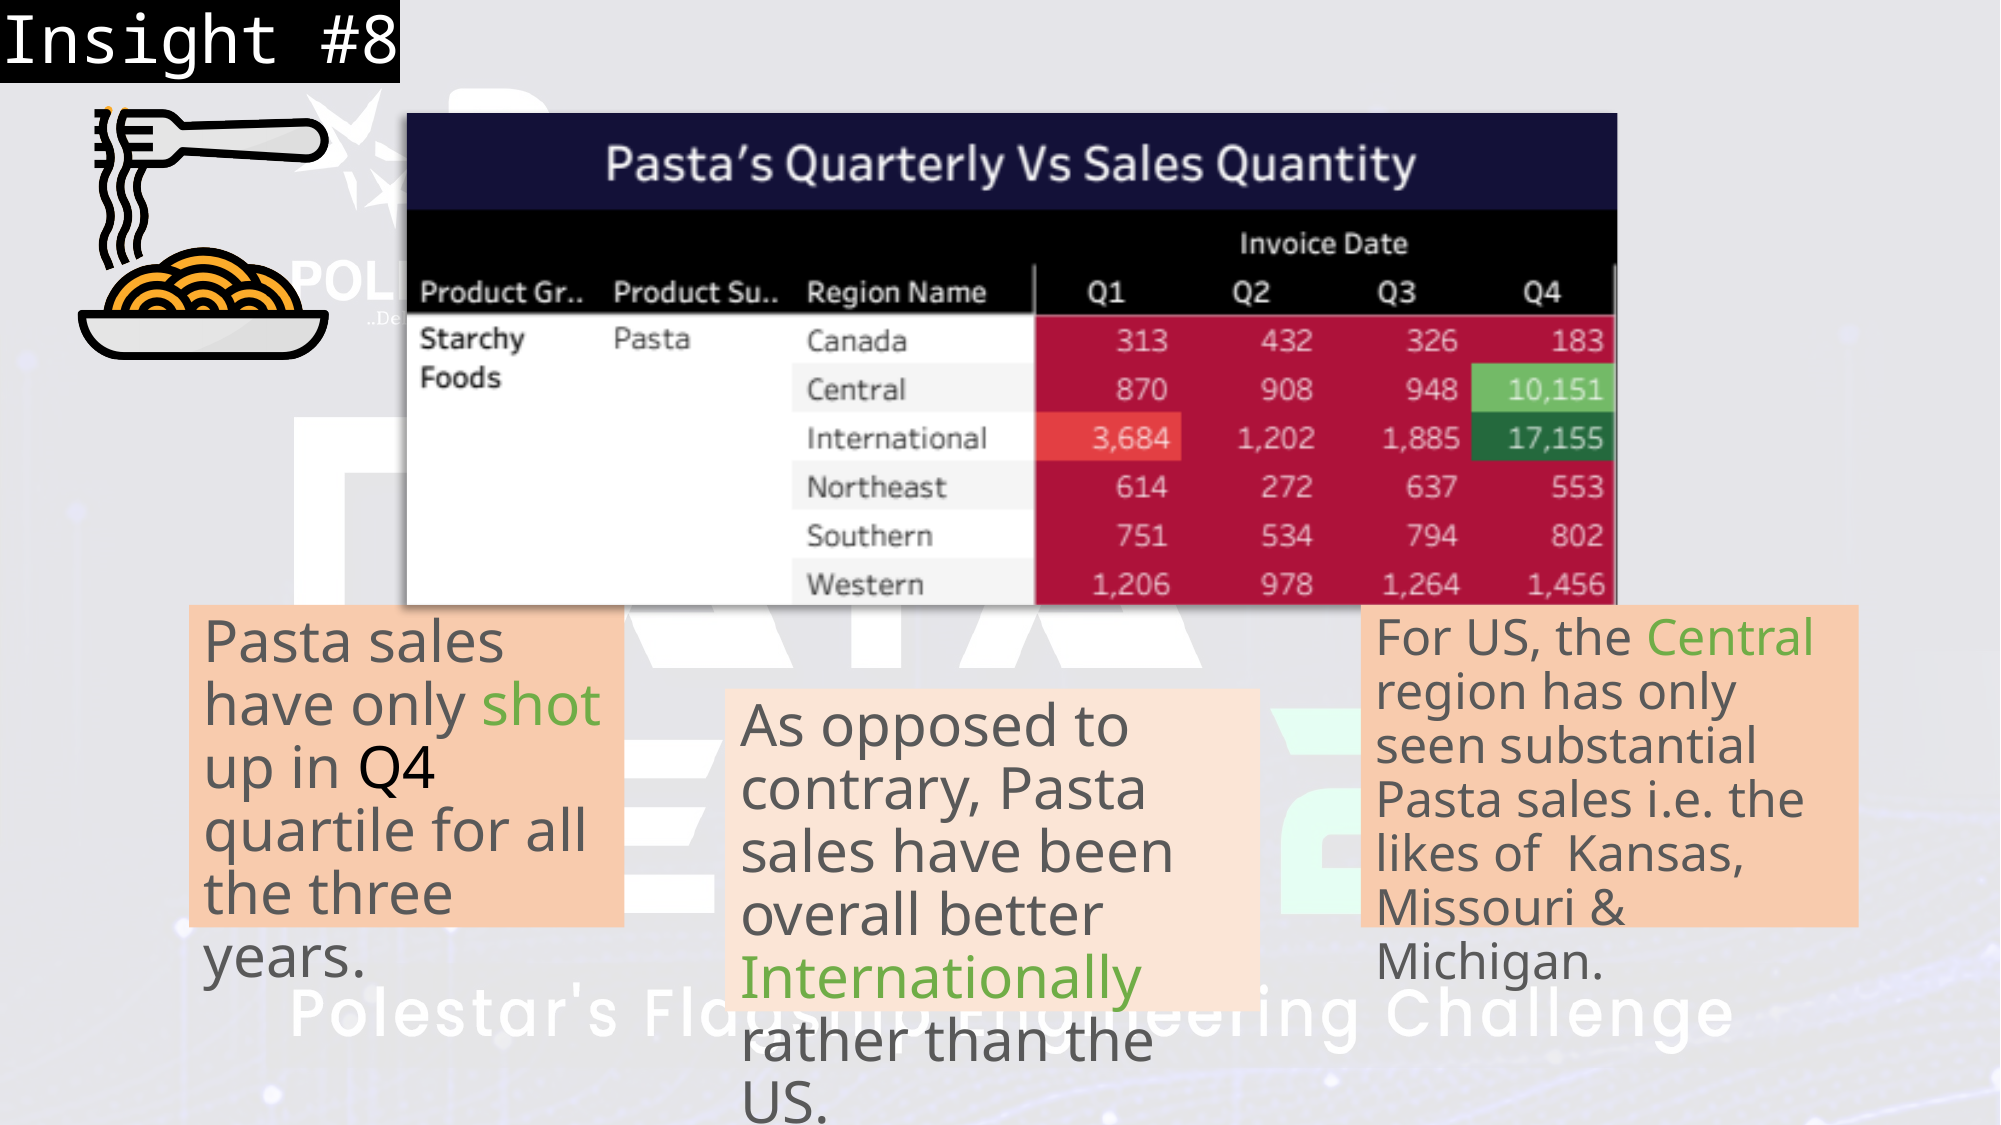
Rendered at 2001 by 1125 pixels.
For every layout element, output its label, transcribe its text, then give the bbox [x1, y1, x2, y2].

text_box Pasta sales have only shot up in Q4 quartile for all the three years. [189, 604, 625, 928]
text_box As opposed to contrary, Pasta sales have been overall better Internationally rather than the US. [725, 688, 1261, 1012]
text_box For US, the Central region has only seen substantial Pasta sales i.e. the likes of Kansas, Missouri & Michigan. [1360, 604, 1859, 928]
picture [76, 106, 330, 360]
picture [406, 113, 1618, 605]
text_box Insight #8 [0, 0, 421, 86]
